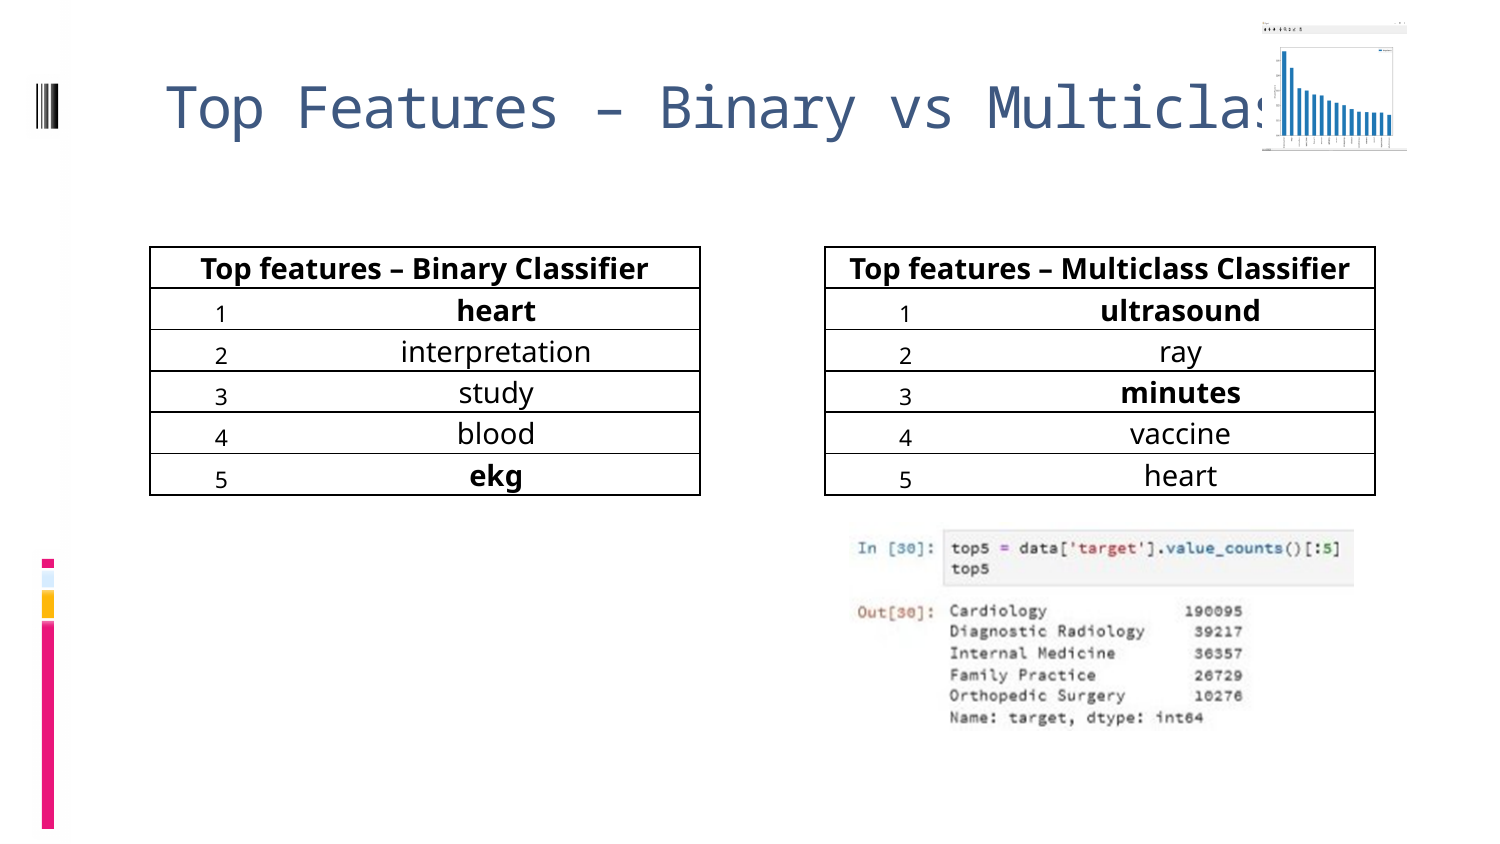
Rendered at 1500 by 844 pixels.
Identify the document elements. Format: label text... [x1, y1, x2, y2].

table_header Top features – Multiclass Classifier [826, 248, 1374, 287]
table_cell 4 [151, 413, 293, 453]
table_cell 2 [151, 330, 293, 370]
picture [849, 522, 1354, 732]
table_cell interpretation [293, 330, 699, 370]
table_cell 3 [826, 372, 986, 411]
table_cell 3 [151, 372, 293, 411]
table_cell ultrasound [986, 289, 1374, 329]
table_cell heart [986, 454, 1374, 494]
table_cell minutes [986, 372, 1374, 411]
table_header Top features – Binary Classifier [151, 248, 699, 287]
table_cell 5 [826, 454, 986, 494]
table_cell ray [986, 330, 1374, 370]
table_cell 5 [151, 454, 293, 494]
title Top Features – Binary vs Multiclass [150, 63, 1425, 176]
table_cell vaccine [986, 413, 1374, 453]
table_cell blood [293, 413, 699, 453]
table_cell 4 [826, 413, 986, 453]
table_cell study [293, 372, 699, 411]
table_cell ekg [293, 454, 699, 494]
table_cell 2 [826, 330, 986, 370]
table_cell heart [293, 289, 699, 329]
table_cell 1 [826, 289, 986, 329]
picture [1262, 21, 1407, 151]
table_cell 1 [151, 289, 293, 329]
